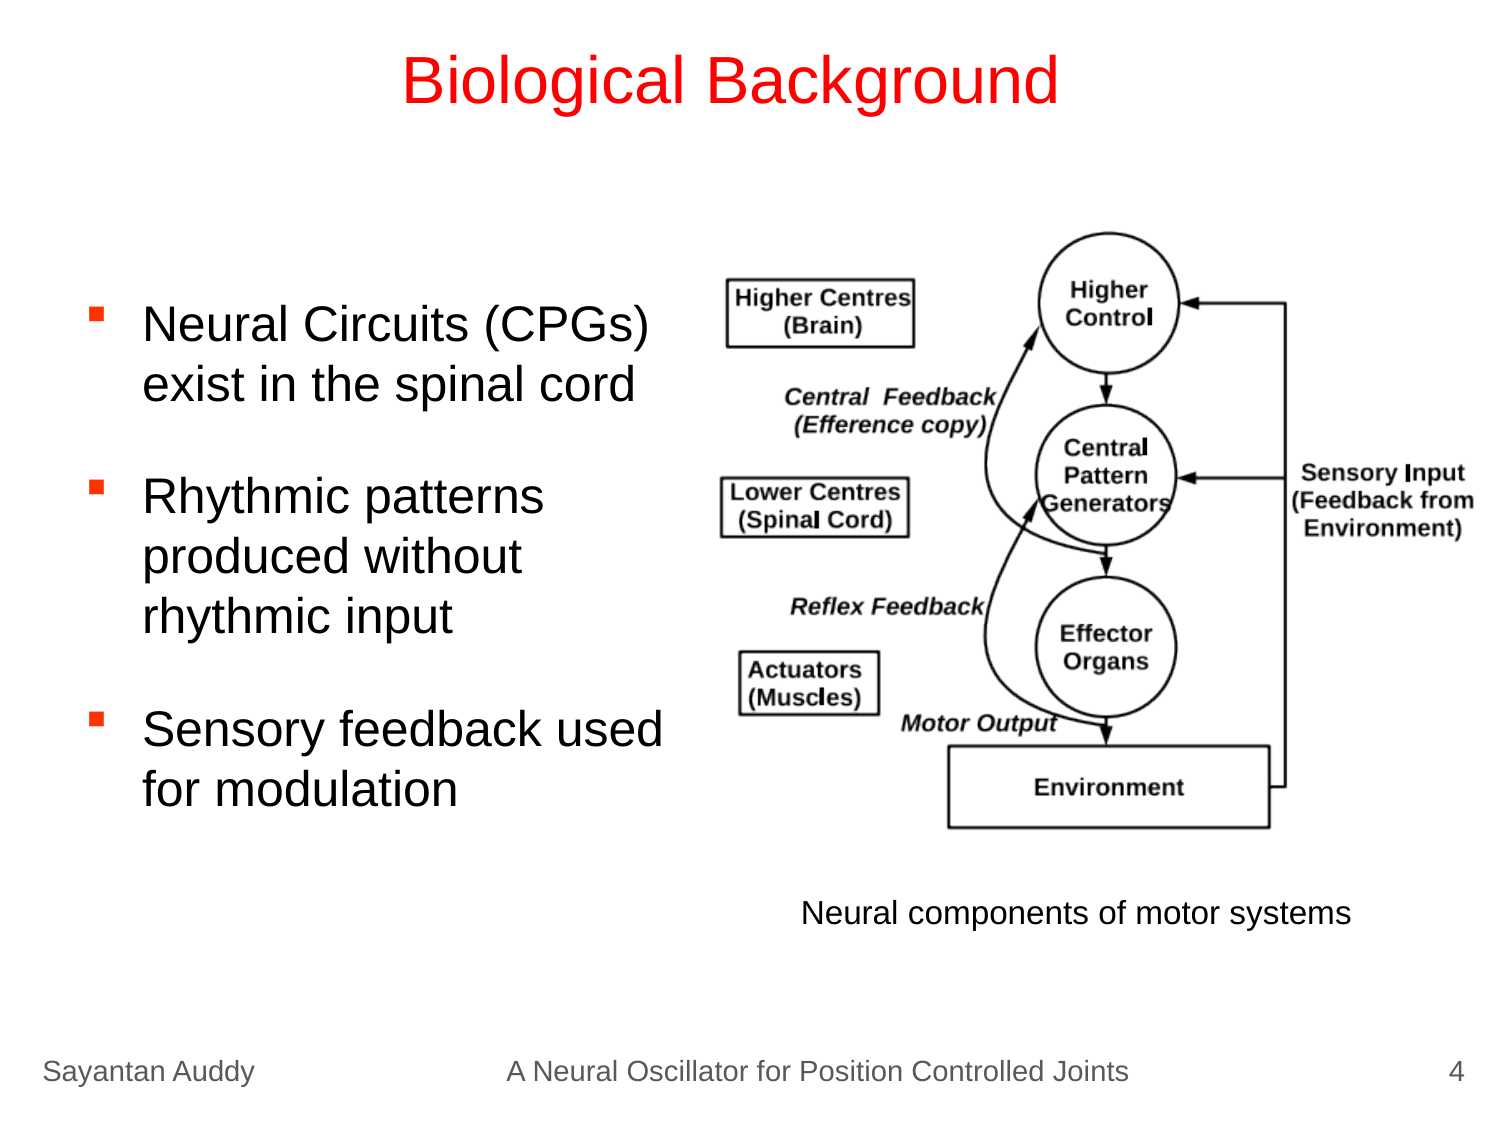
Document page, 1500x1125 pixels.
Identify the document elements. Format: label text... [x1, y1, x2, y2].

title Biological Background [24, 8, 1438, 146]
picture [668, 200, 1500, 859]
slide_number Sayantan Auddy [0, 1031, 298, 1110]
list Neural Circuits (CPGs) exist in the spinal cord Rhythmic patterns produced without rhythmic input Sensory feedback used for modulation [70, 152, 689, 955]
footer A Neural Oscillator for Position Controlled Joints [308, 1031, 1329, 1110]
text_box Neural components of motor systems [786, 884, 1368, 940]
slide_number 4 [1371, 1031, 1481, 1110]
